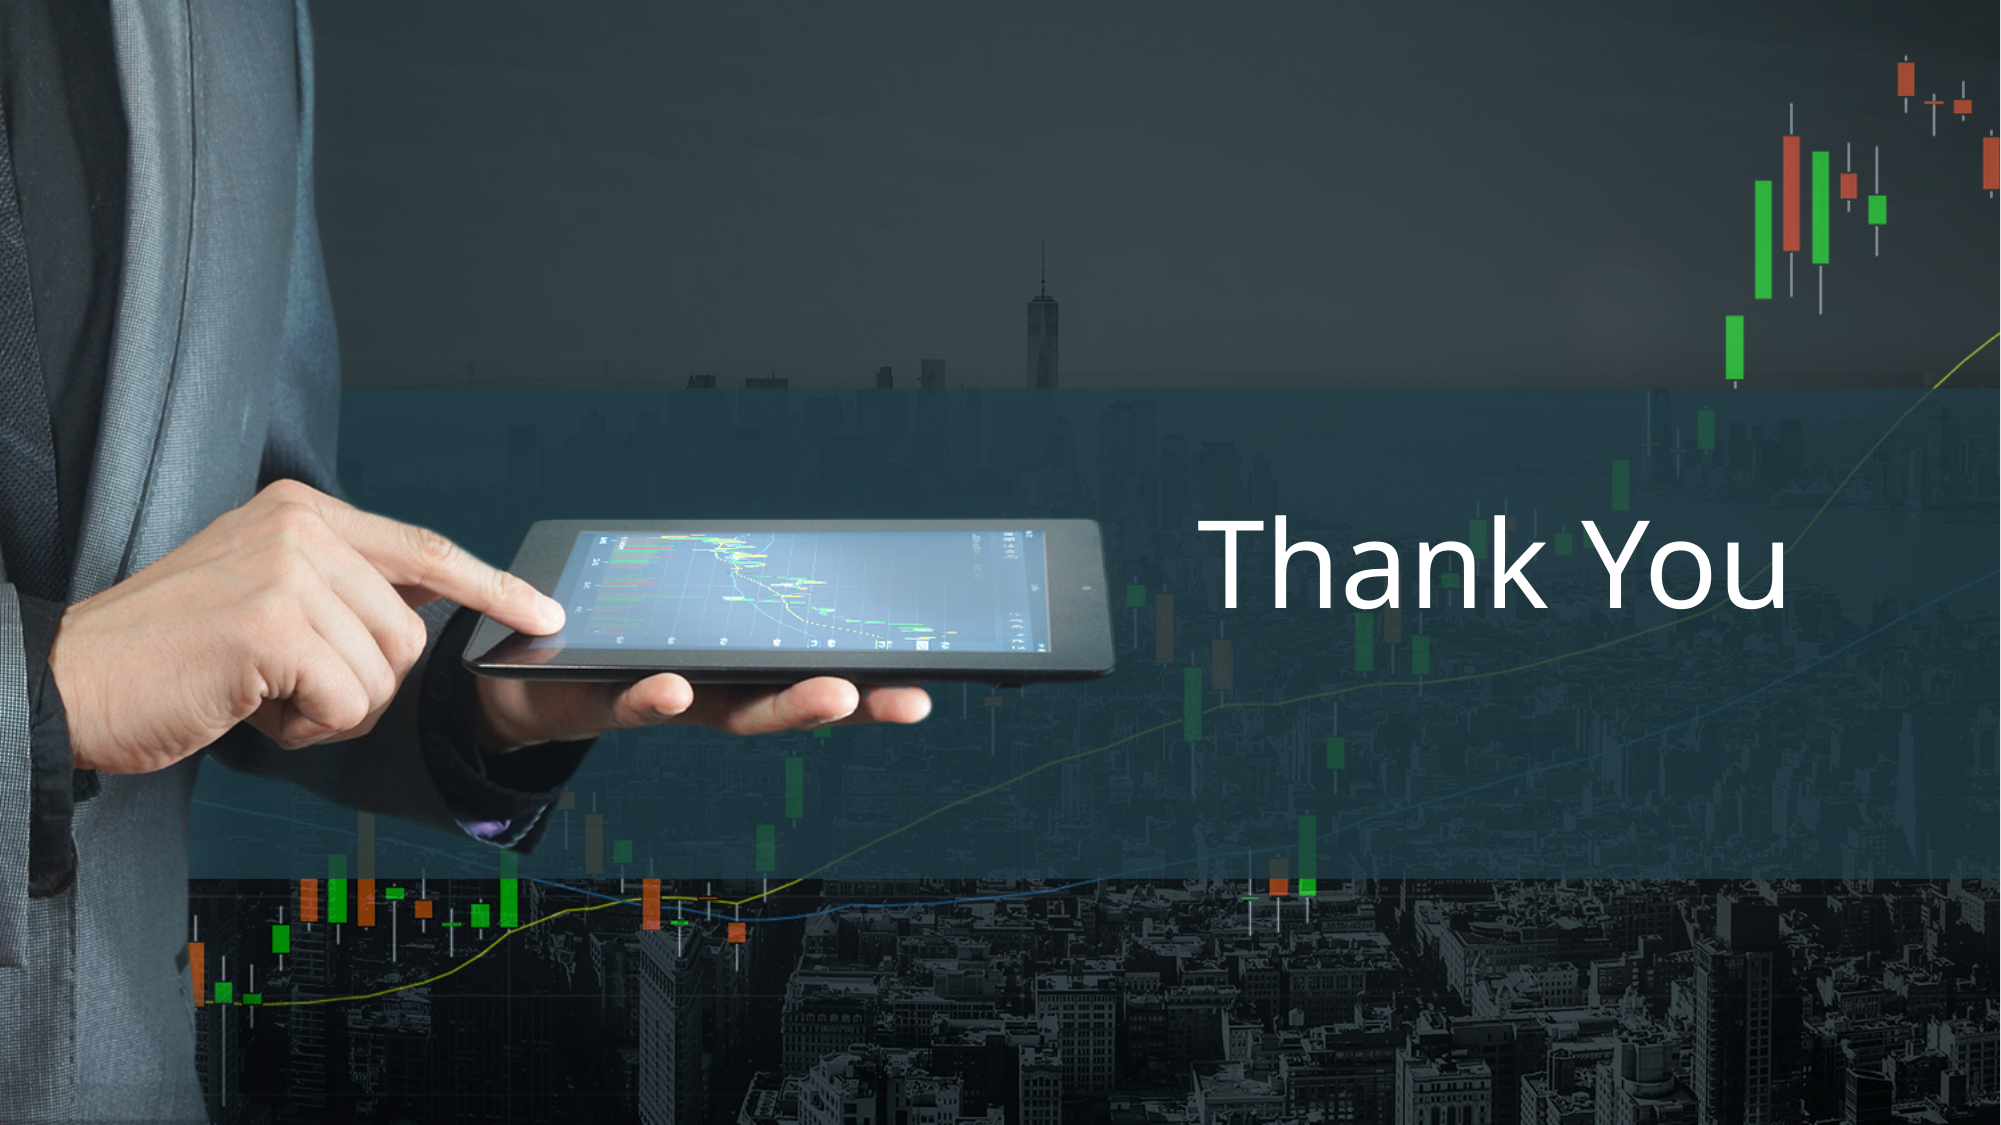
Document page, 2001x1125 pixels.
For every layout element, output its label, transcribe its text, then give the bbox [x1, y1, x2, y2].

picture [0, 0, 2001, 1125]
text_box Thank You [1182, 478, 2000, 640]
